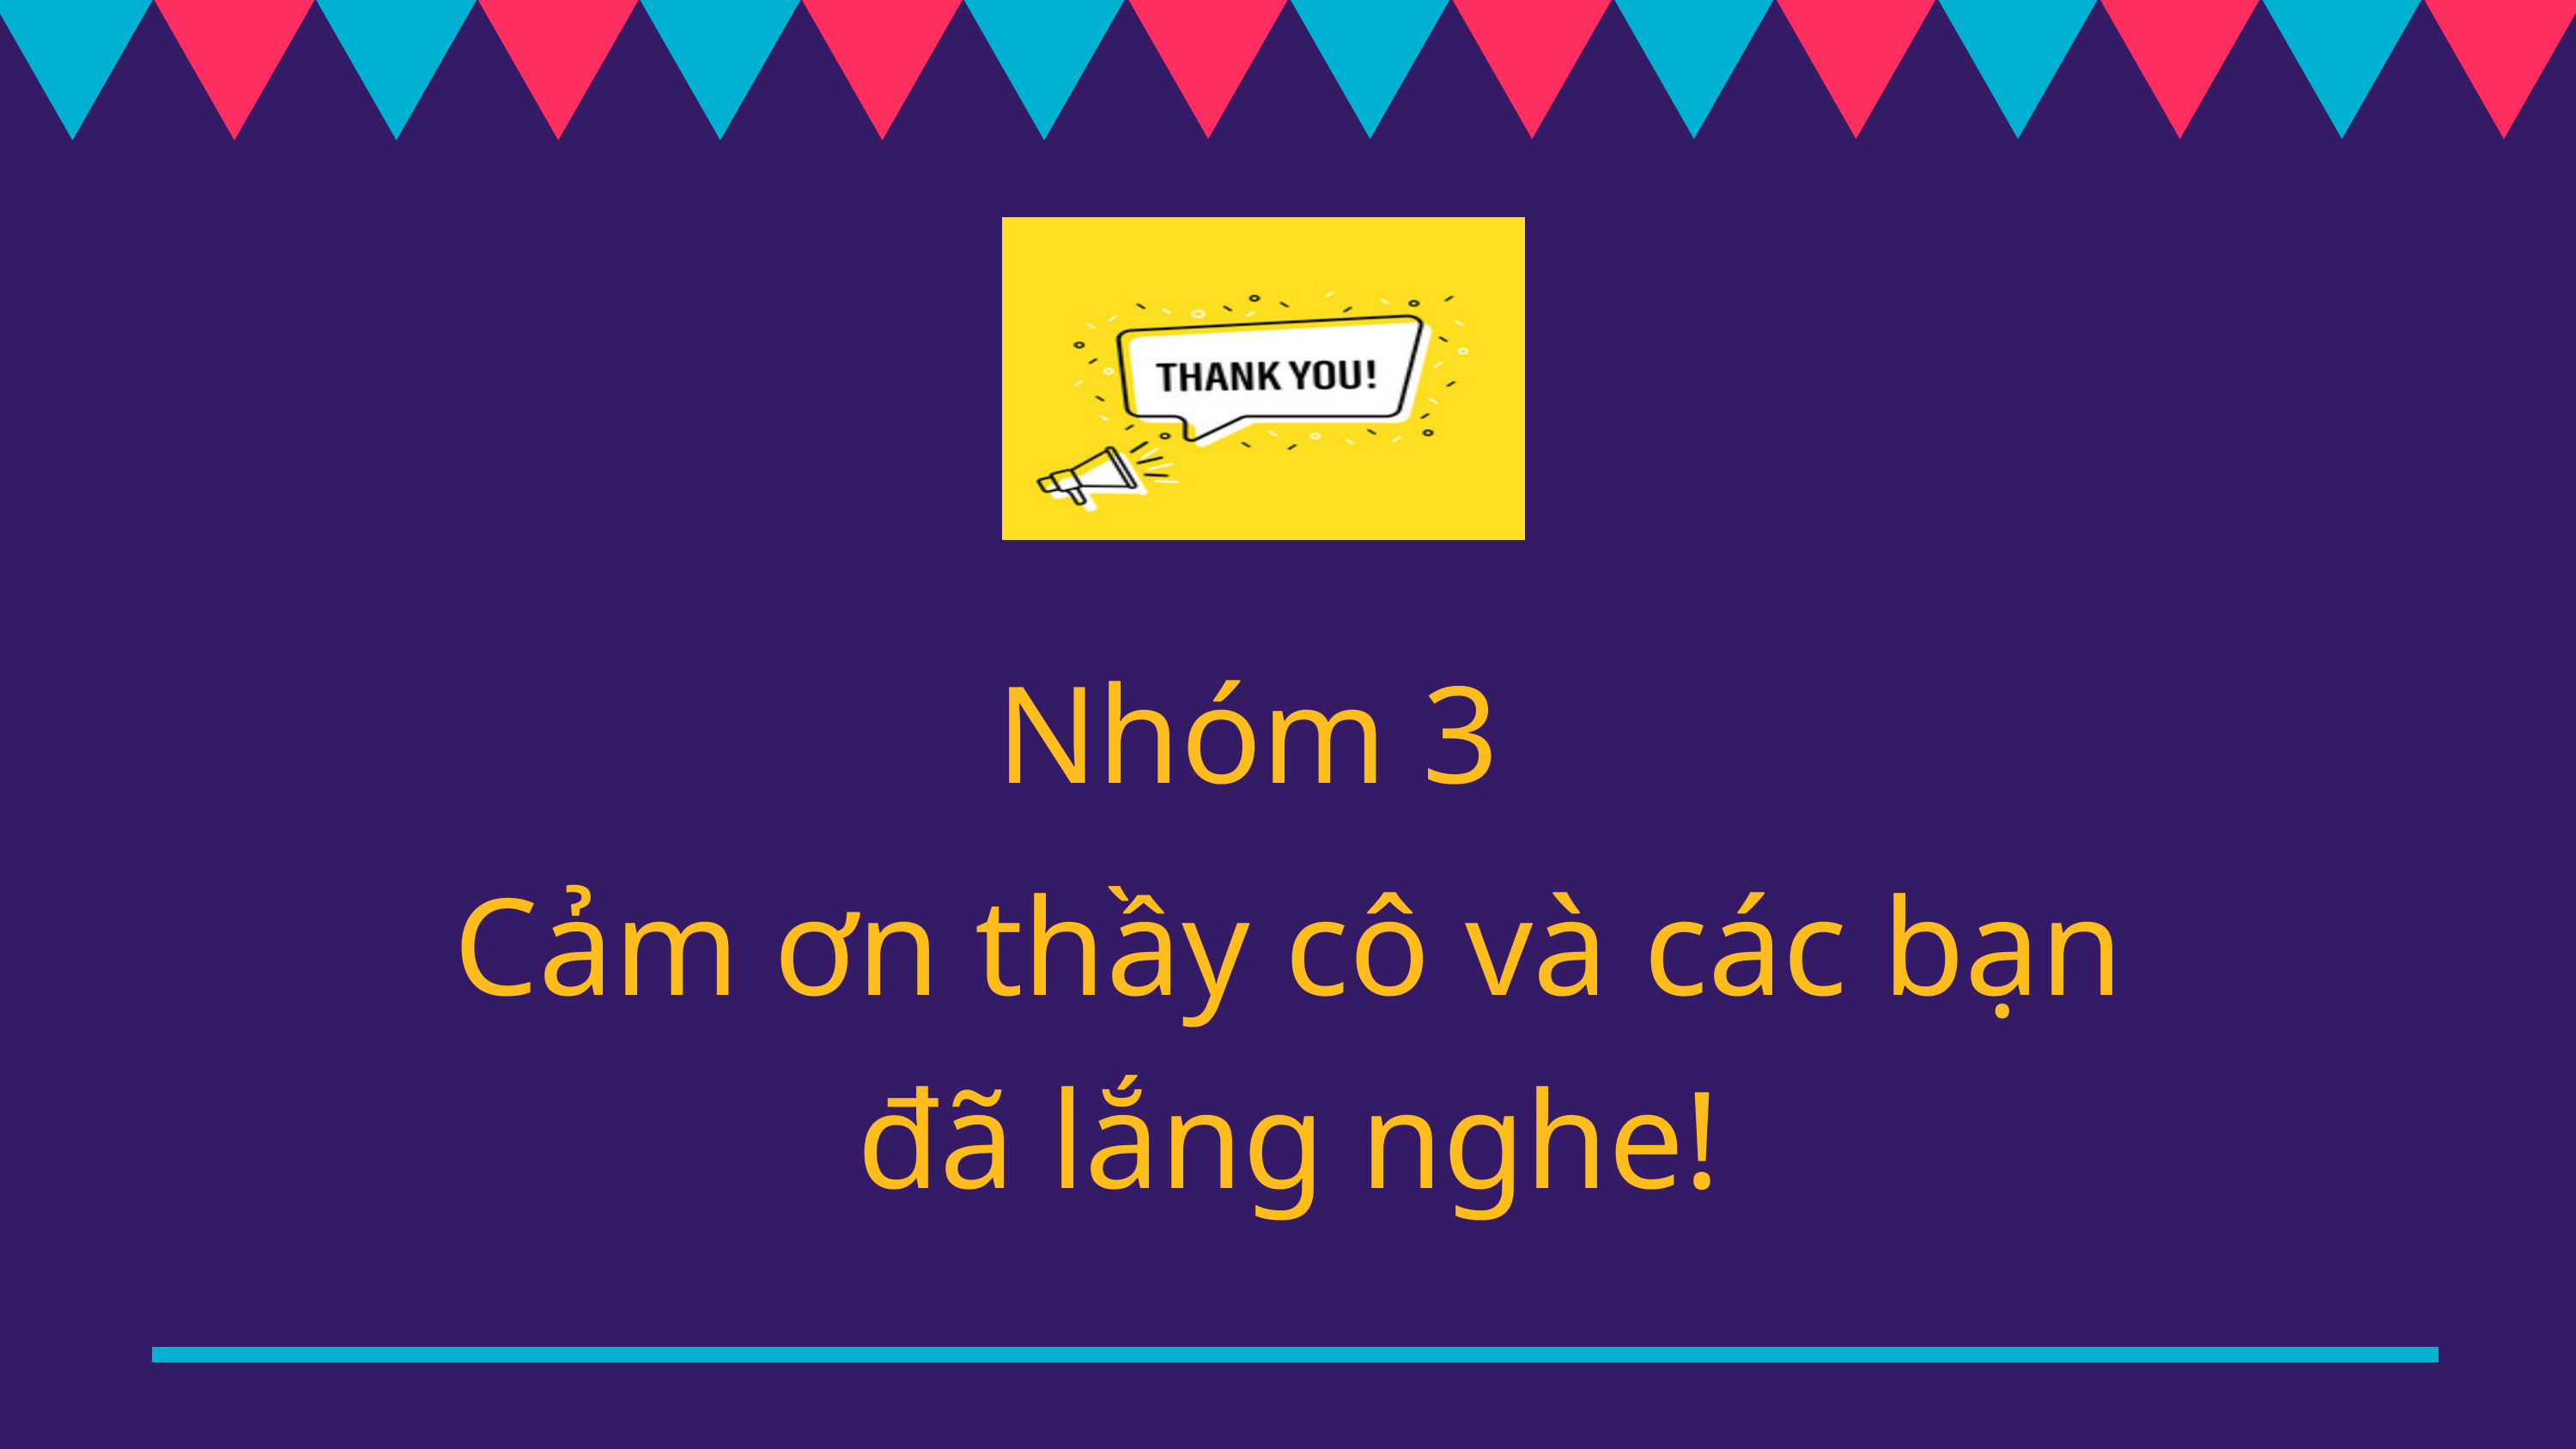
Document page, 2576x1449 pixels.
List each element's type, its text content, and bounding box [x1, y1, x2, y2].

text_box Cảm ơn thầy cô và các bạn đã lắng nghe! [404, 828, 2174, 1216]
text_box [0, 0, 2576, 141]
picture [1002, 217, 1525, 541]
text_box [152, 1347, 2439, 1362]
text_box Nhóm 3 [363, 616, 2133, 810]
